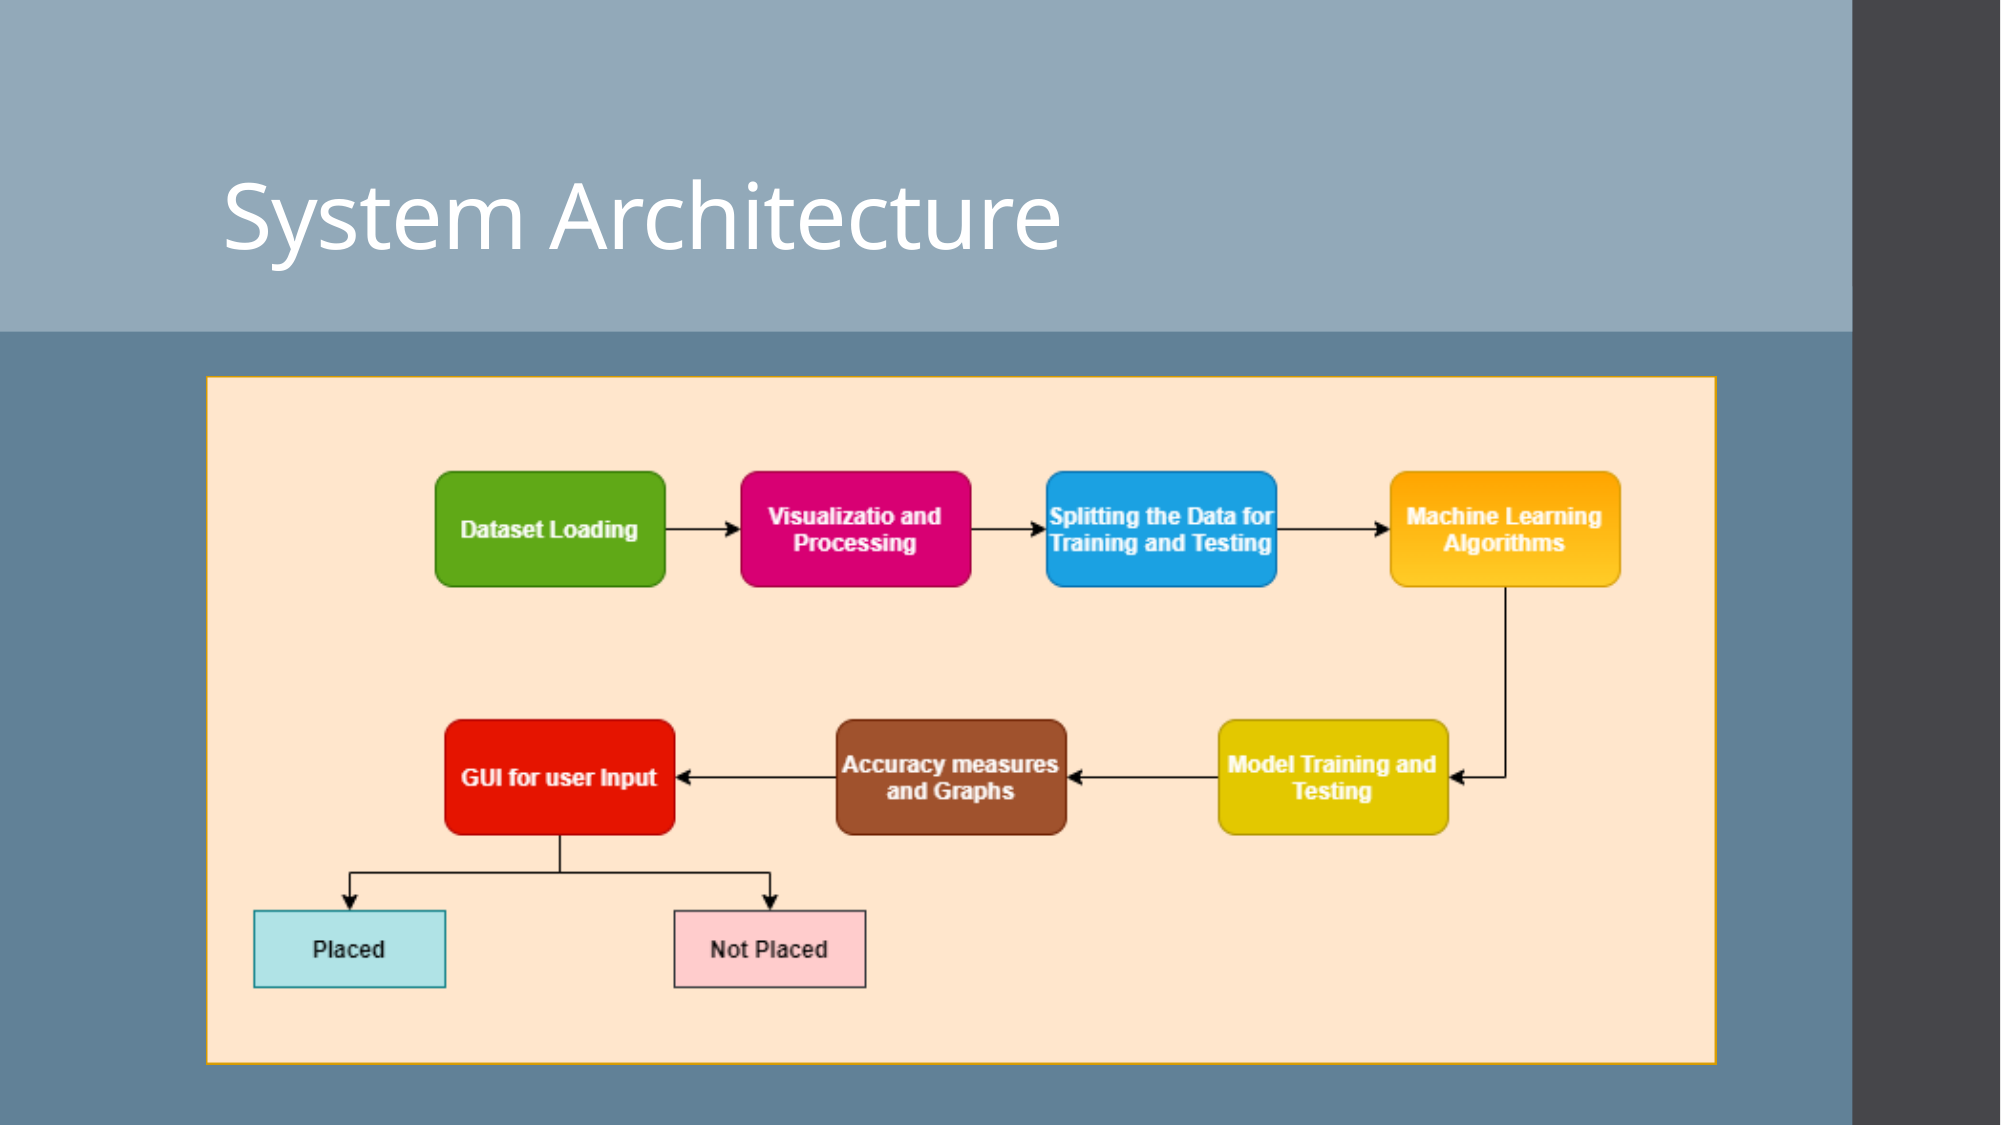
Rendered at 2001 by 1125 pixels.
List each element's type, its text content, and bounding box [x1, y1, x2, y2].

text_box [0, 333, 1854, 1125]
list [206, 375, 1717, 1066]
text_box [1854, 0, 2000, 1125]
title System Architecture [206, 60, 1797, 278]
text_box [0, 0, 1854, 333]
